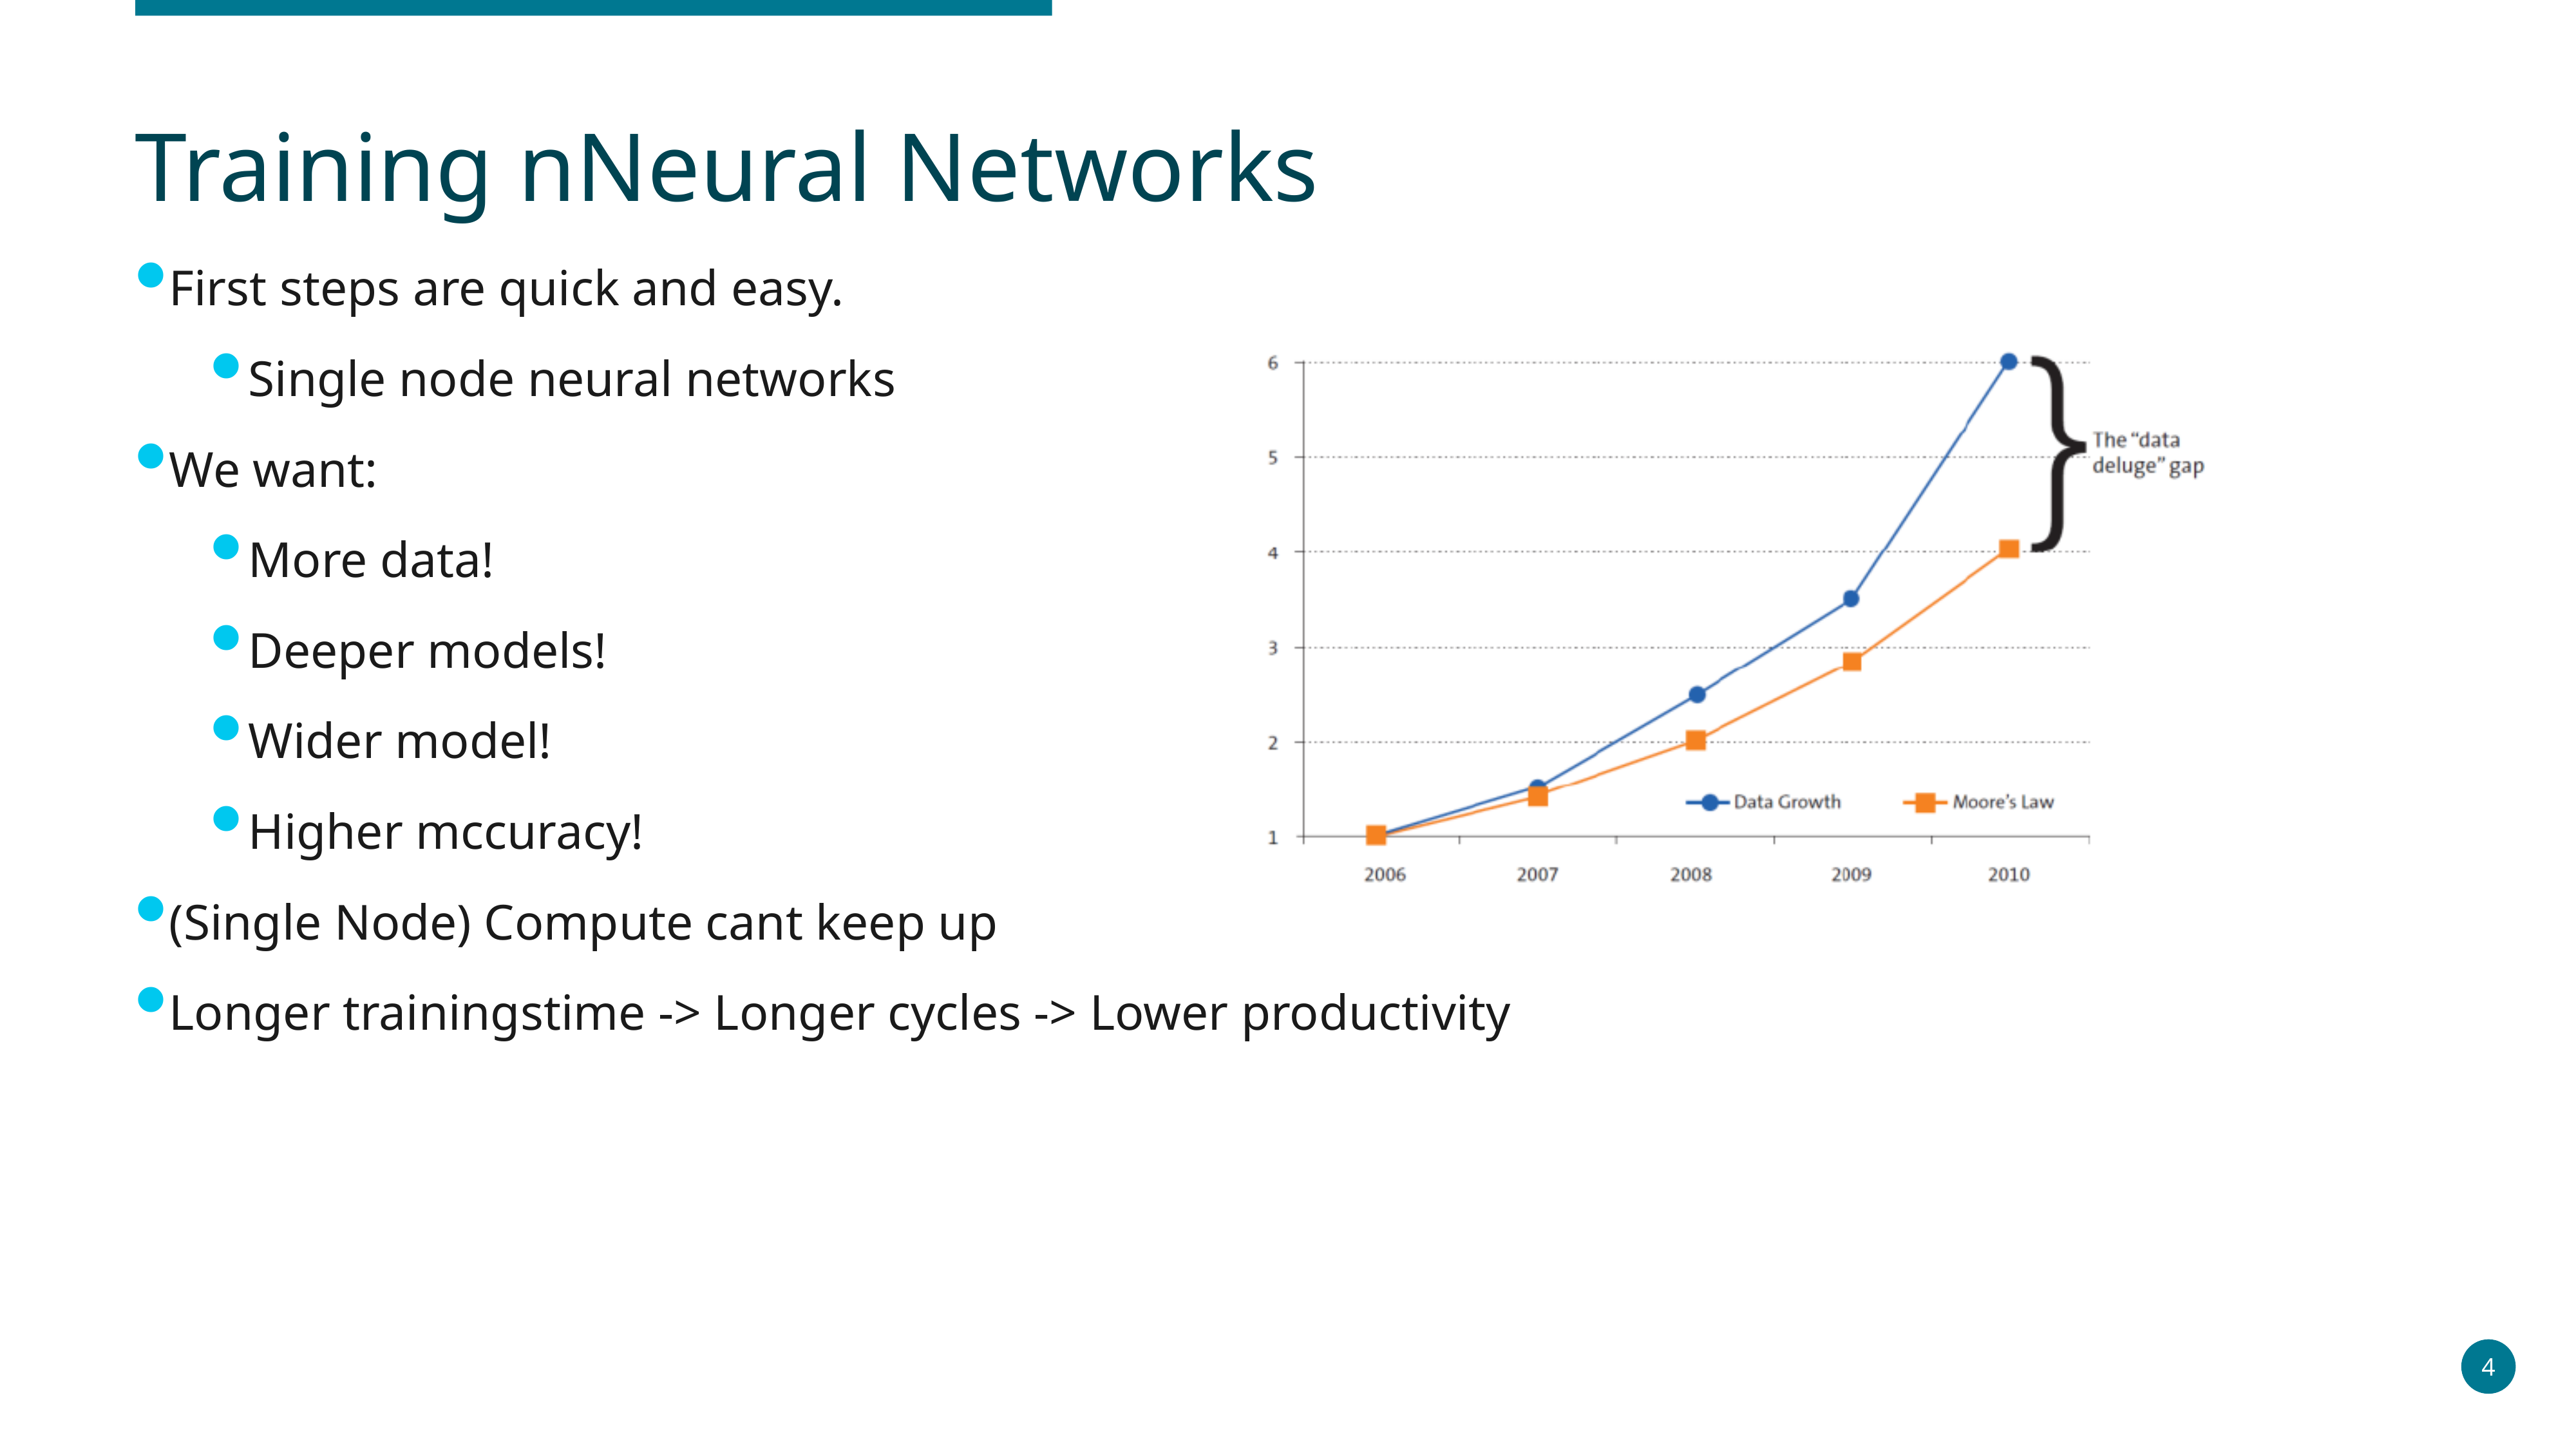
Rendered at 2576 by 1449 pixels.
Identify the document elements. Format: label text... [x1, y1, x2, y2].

slide_number 4 [2480, 1351, 2497, 1382]
list First steps are quick and easy. Single node neural networks We want: More data! Deeper models! Wider model! Higher mccuracy! (Single Node) Compute cant keep up Longer trainingstime -> Longer cycles -> Lower productivity [134, 251, 2442, 1286]
title Training nNeural Networks [134, 107, 2442, 223]
picture [1228, 314, 2211, 902]
